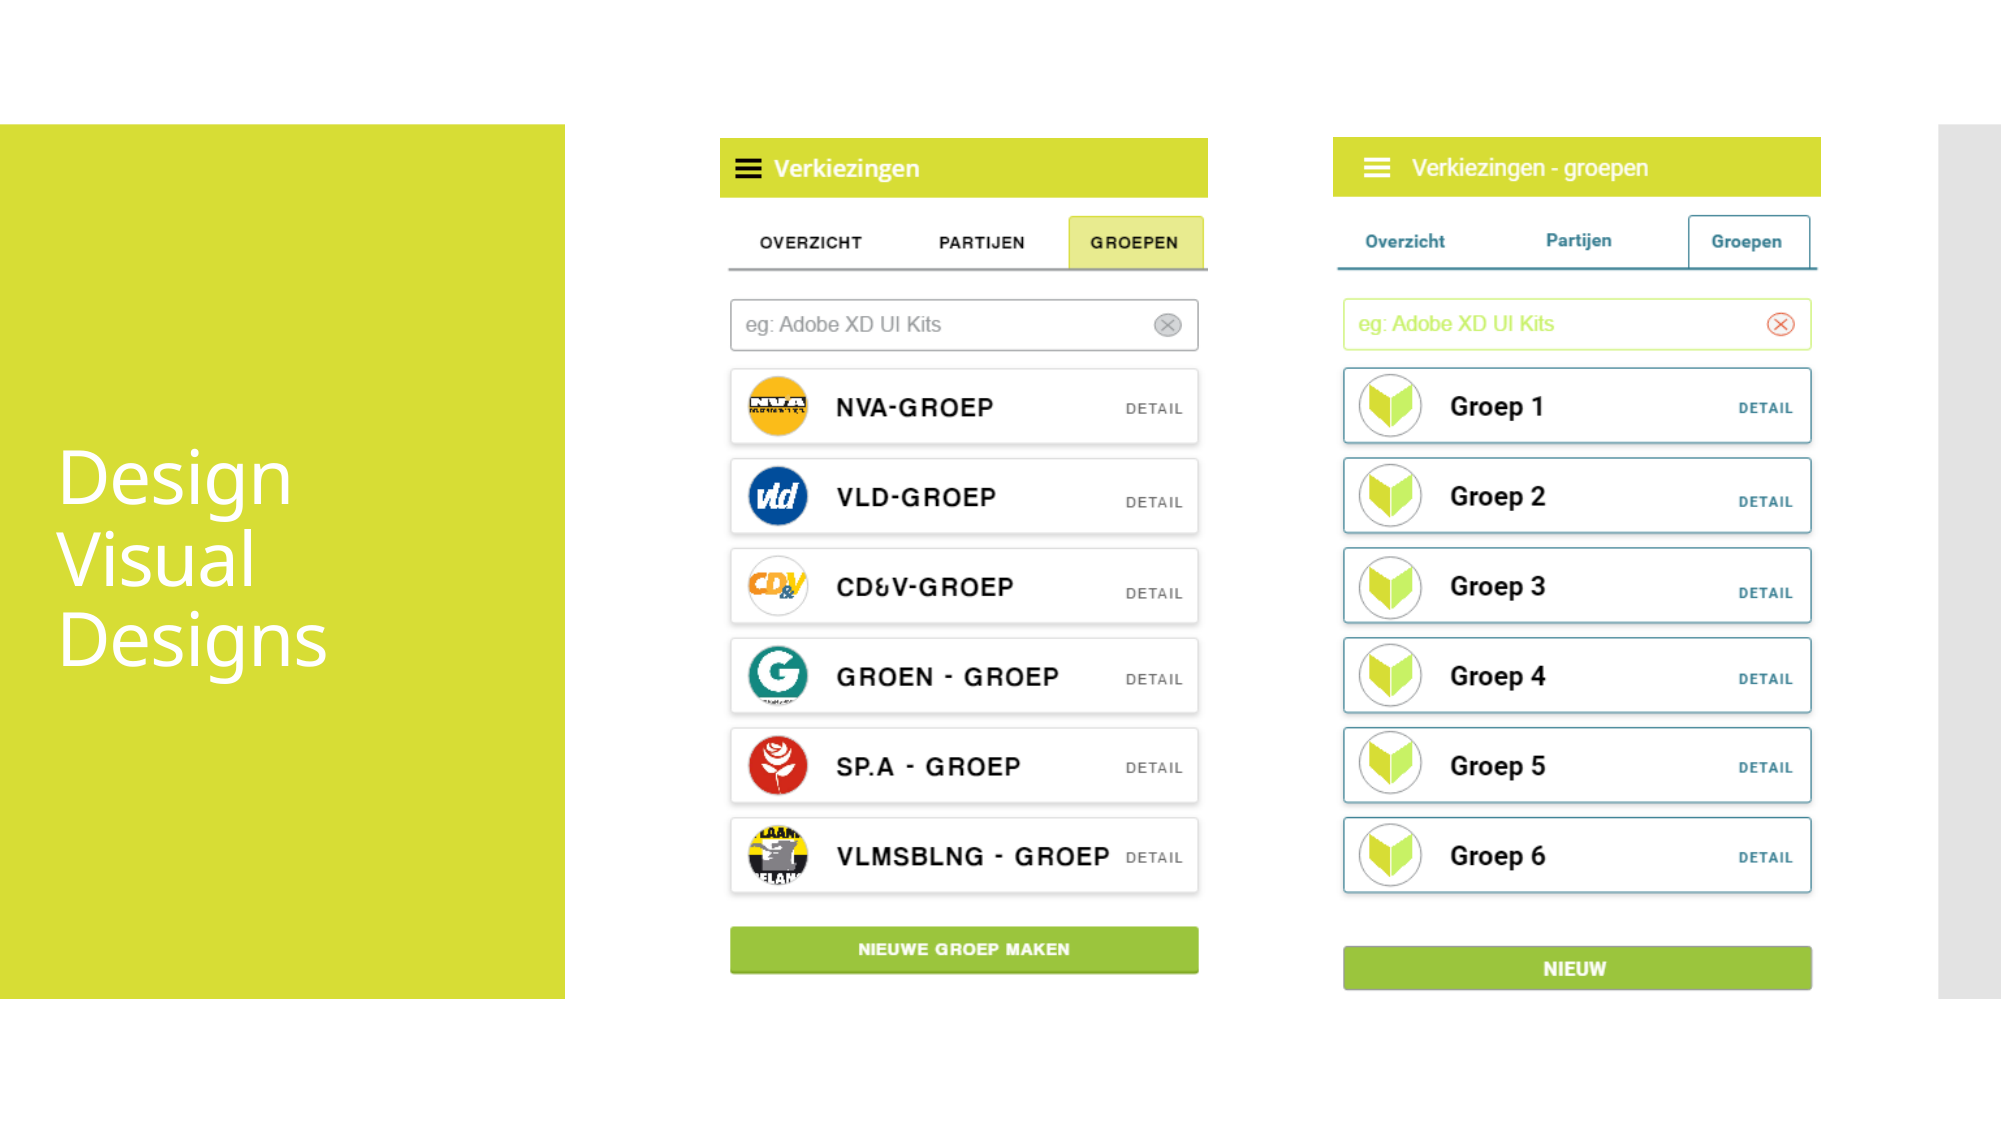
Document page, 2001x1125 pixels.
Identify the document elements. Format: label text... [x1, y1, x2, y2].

title Design Visual Designs [41, 184, 525, 940]
picture [719, 138, 1208, 1007]
picture [1333, 137, 1822, 1006]
